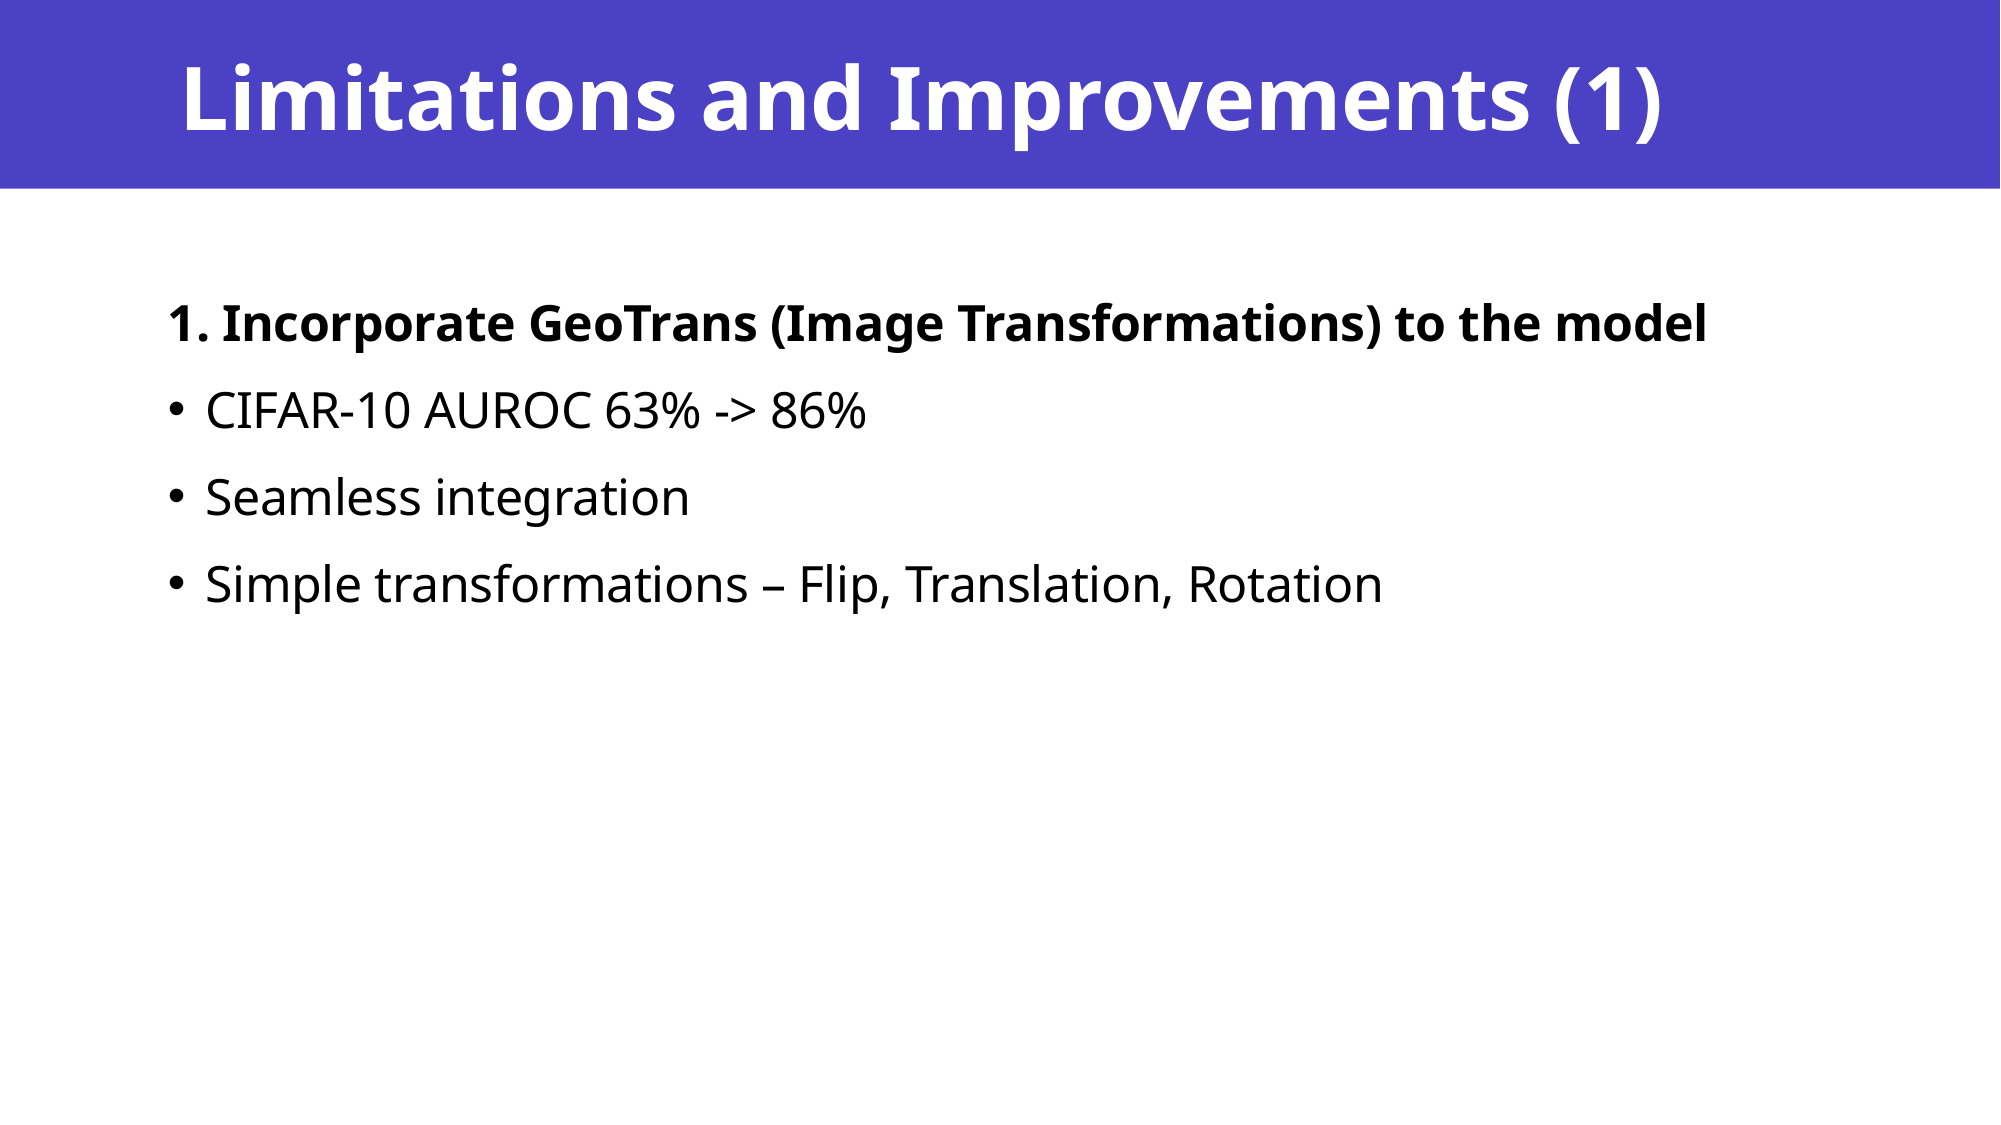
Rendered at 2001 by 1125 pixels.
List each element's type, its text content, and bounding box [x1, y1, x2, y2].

list 1. Incorporate GeoTrans (Image Transformations) to the model CIFAR-10 AUROC 63% -> 86% Seamless integration Simple transformations – Flip, Translation, Rotation [152, 278, 1848, 986]
title Limitations and Improvements (1) [164, 31, 1710, 159]
